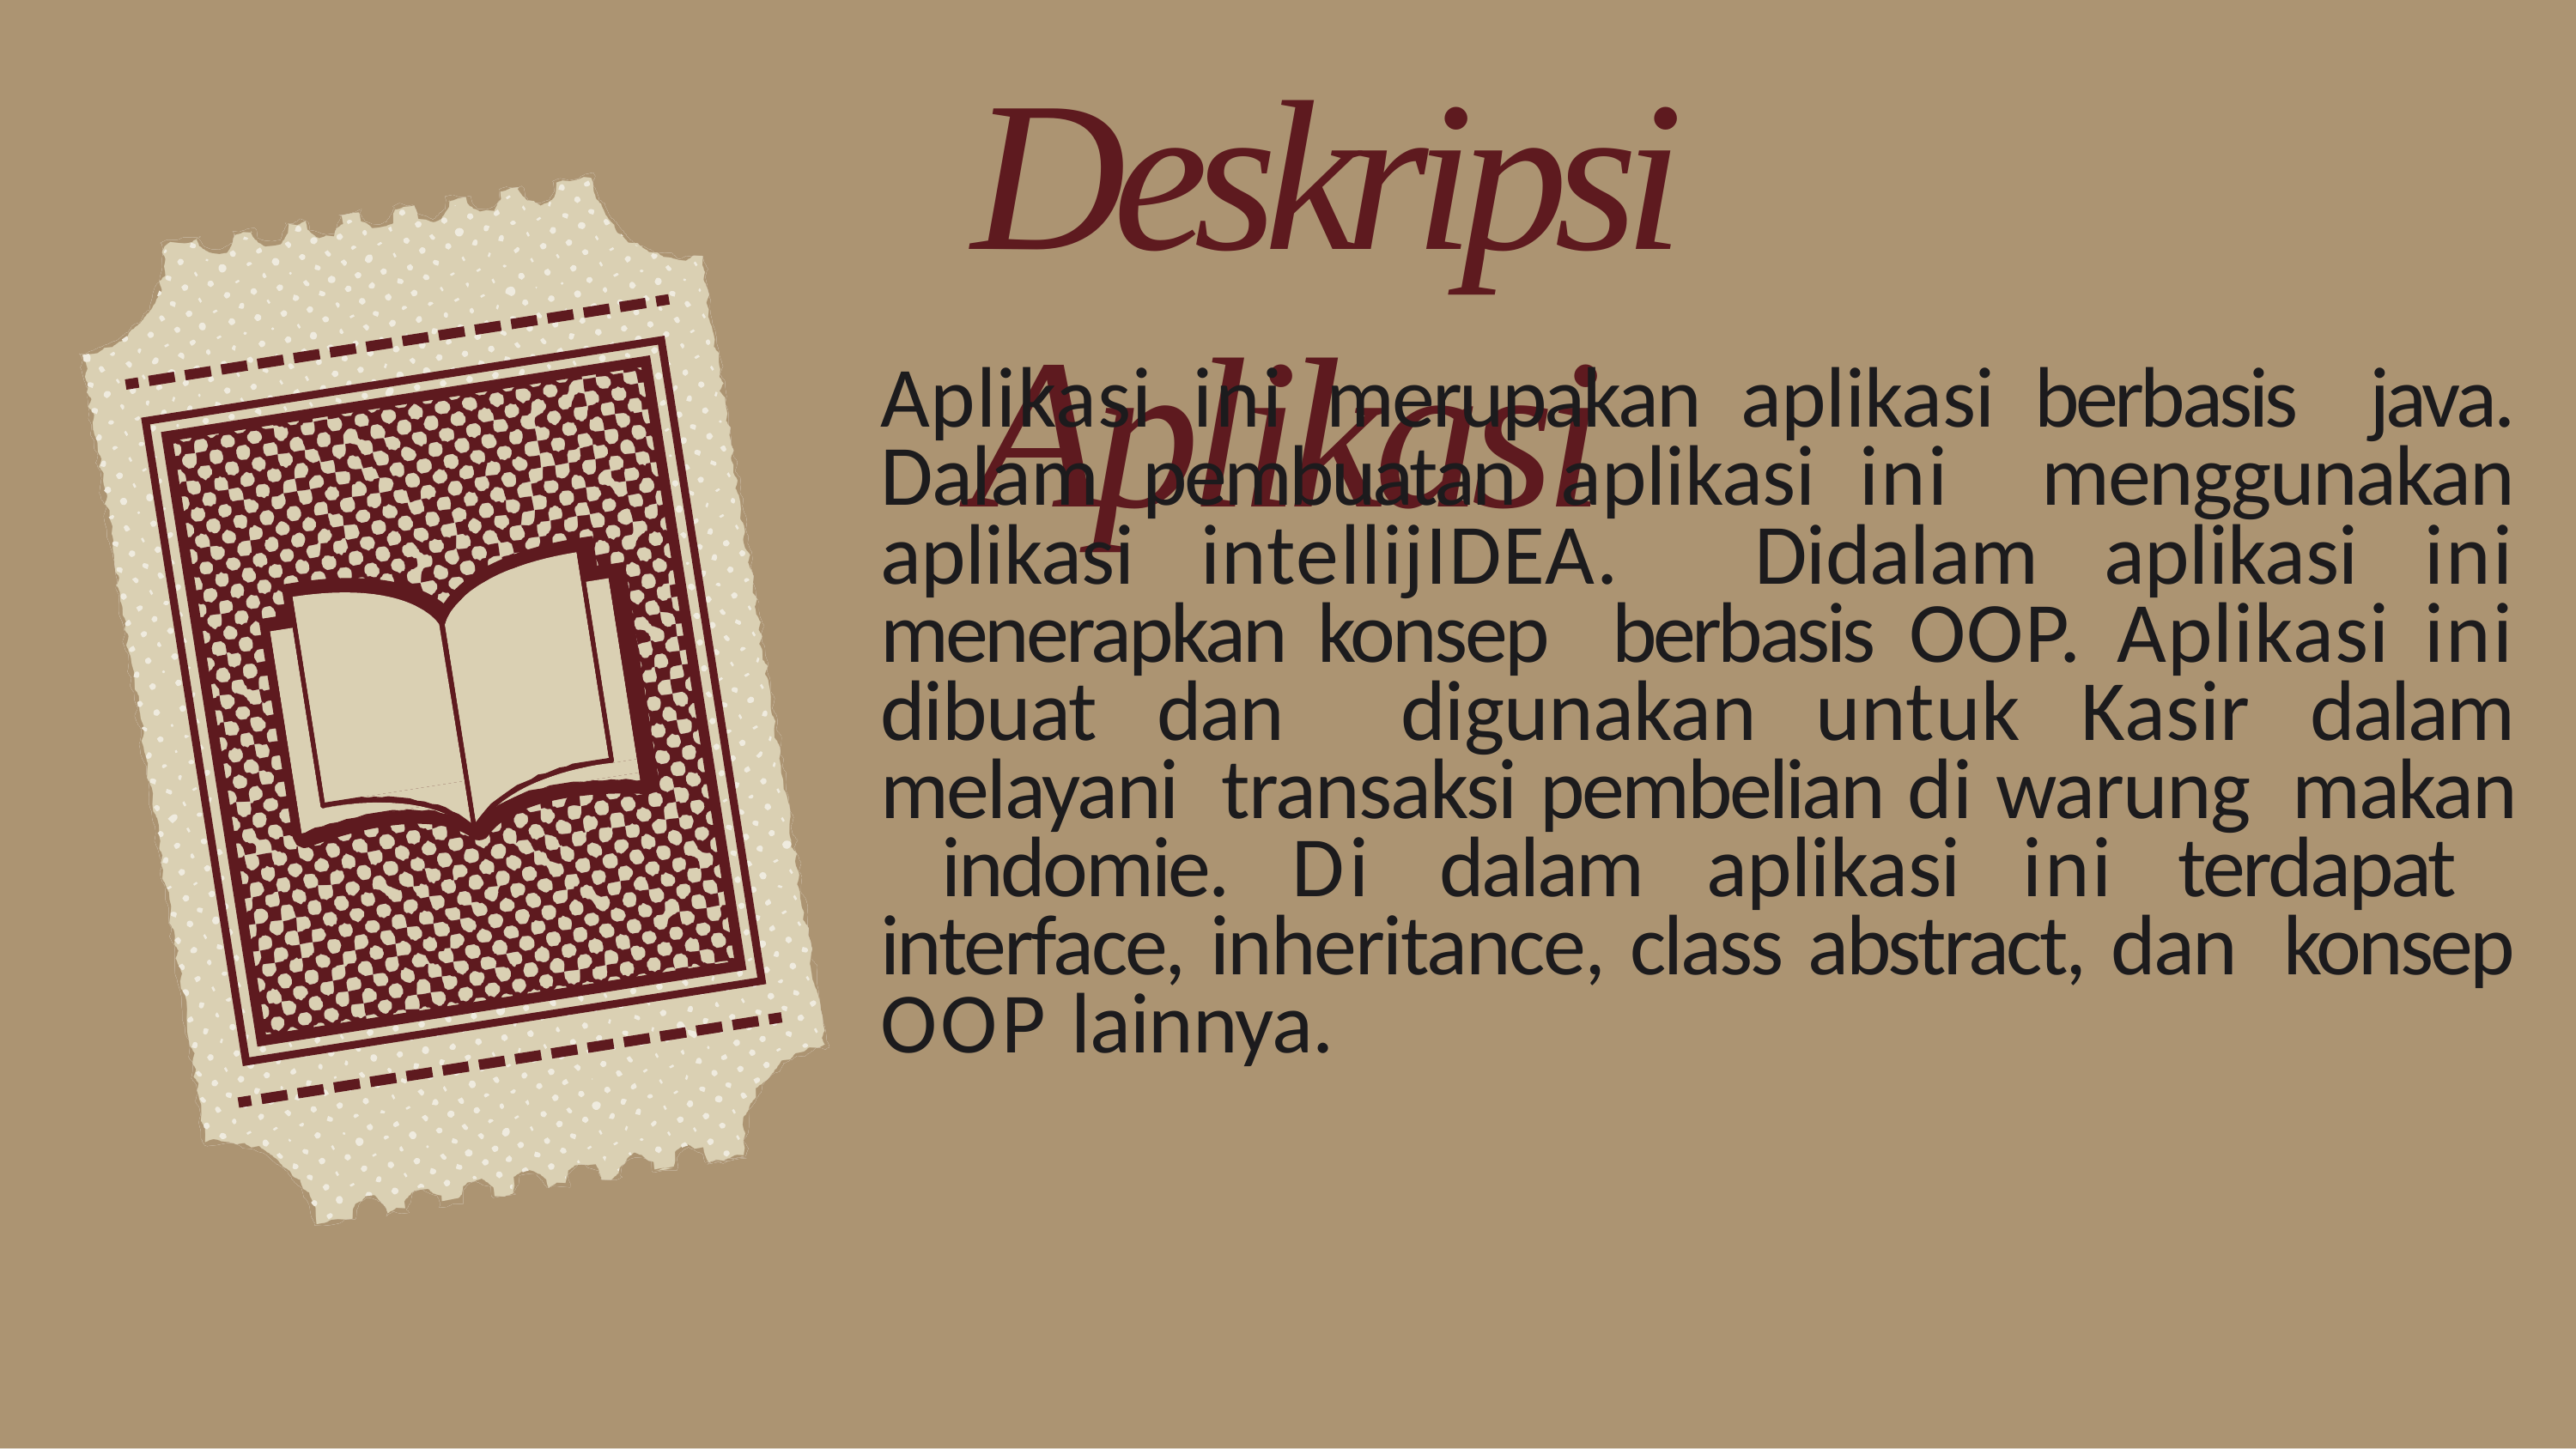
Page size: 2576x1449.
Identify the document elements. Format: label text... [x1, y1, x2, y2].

text_box Aplikasi ini merupakan aplikasi berbasis java. Dalam pembuatan aplikasi ini menggunakan aplikasi intellijIDEA. Didalam aplikasi ini menerapkan konsep berbasis OOP. Aplikasi ini dibuat dan digunakan untuk Kasir dalam melayani transaksi pembelian di warung makan indomie. Di dalam aplikasi ini terdapat interface, inheritance, class abstract, dan konsep OOP lainnya. [878, 334, 2517, 1069]
title Deskripsi Aplikasi [969, 33, 2357, 334]
text_box [0, 0, 2576, 1449]
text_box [79, 173, 830, 1227]
